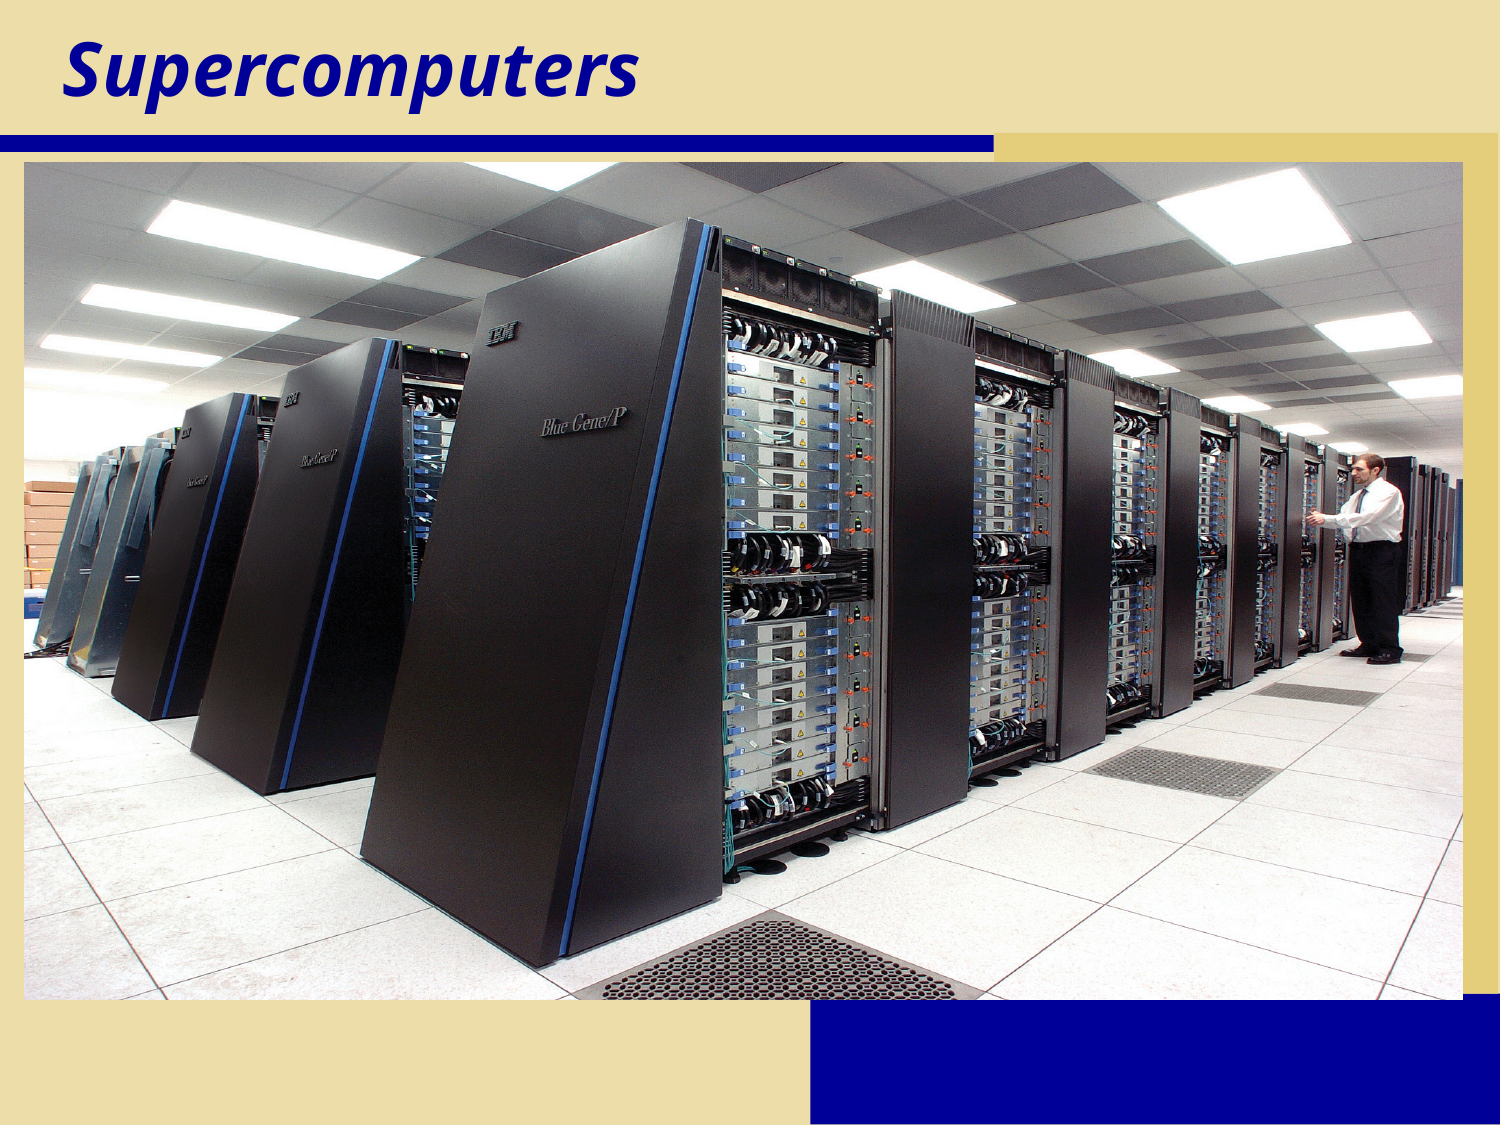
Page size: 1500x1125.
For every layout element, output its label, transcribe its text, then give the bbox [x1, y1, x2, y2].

picture [24, 162, 1463, 1001]
title Supercomputers [47, 0, 1456, 133]
